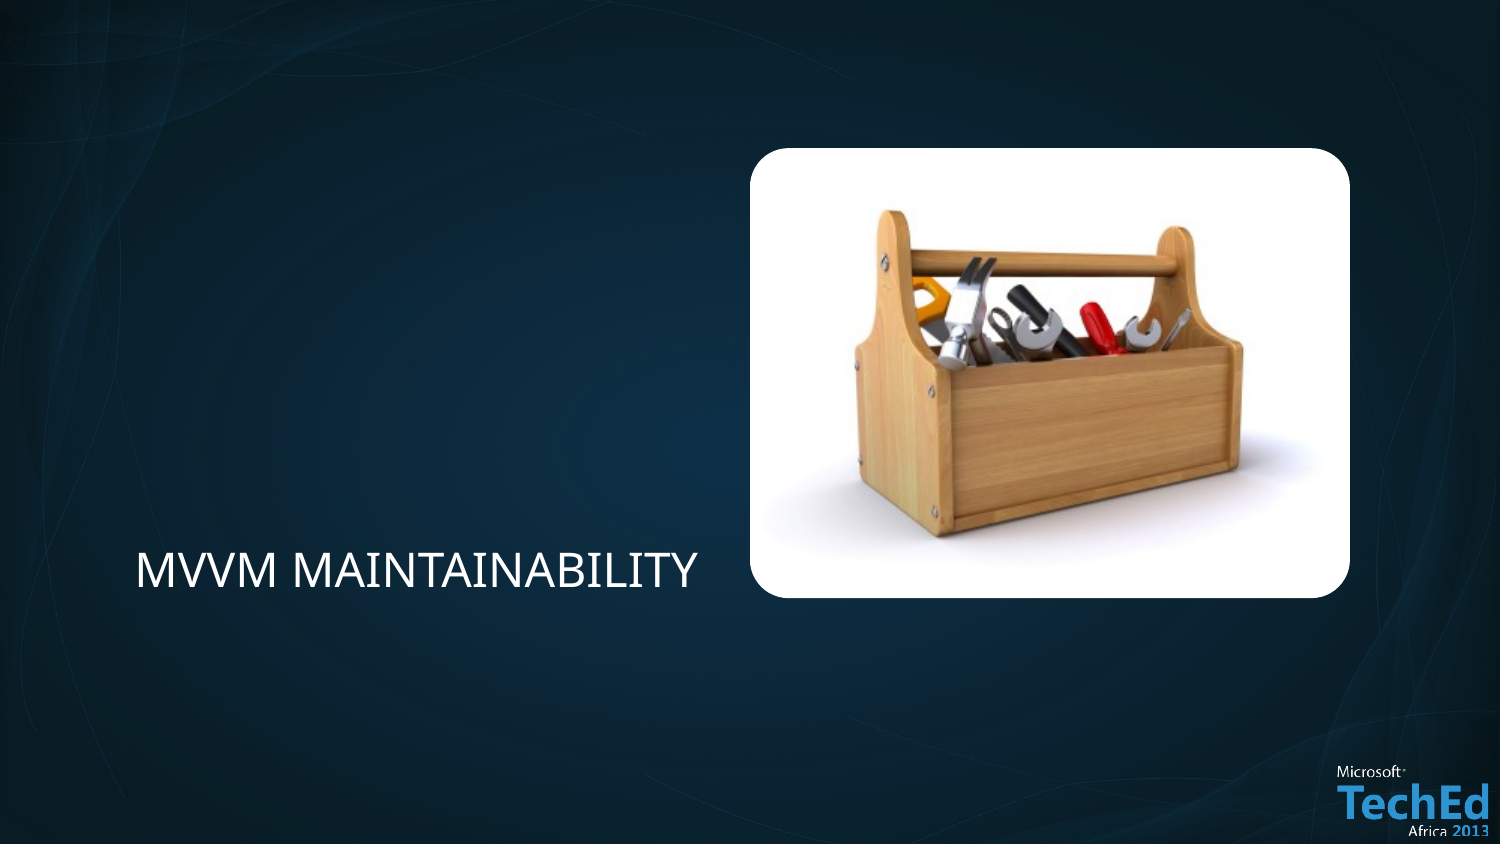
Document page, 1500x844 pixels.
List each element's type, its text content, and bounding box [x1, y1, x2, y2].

picture [0, 0, 1500, 844]
title MVVM MAINTAINABILITY [118, 542, 1394, 710]
